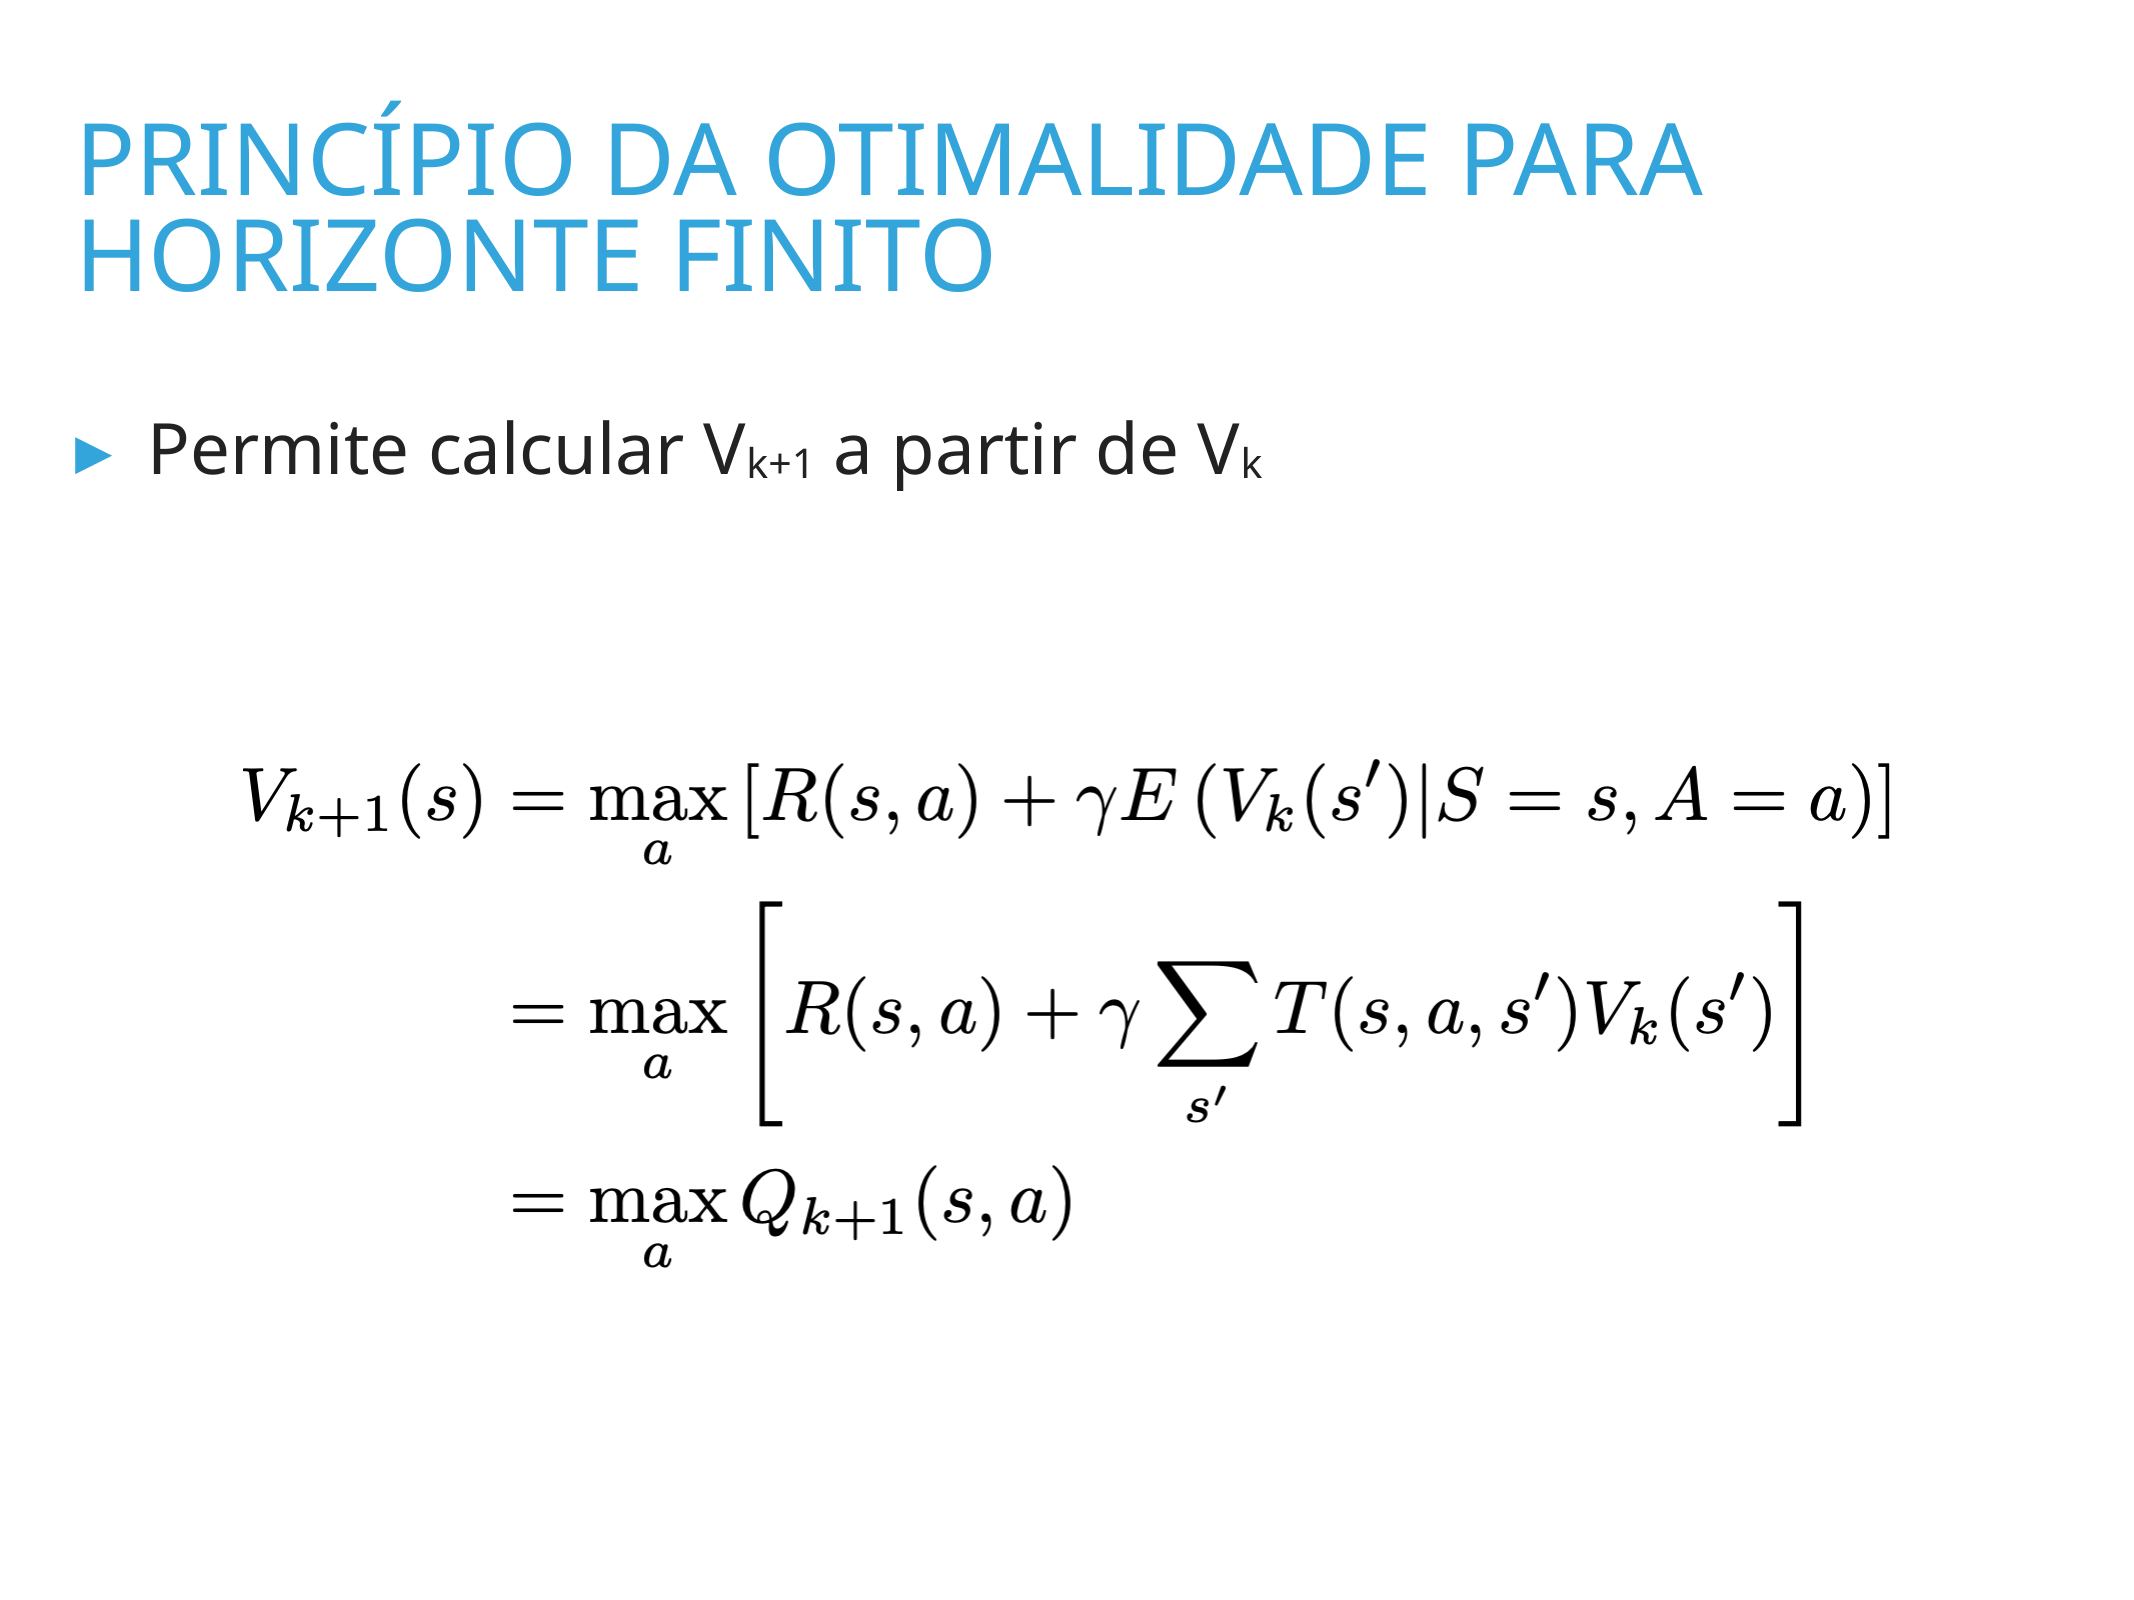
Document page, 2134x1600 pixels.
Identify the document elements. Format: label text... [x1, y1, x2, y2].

text_box princípio da otimAlidade para horizonte finito [66, 110, 2067, 230]
text_box Permite calcular Vk+1 a partir de Vk [66, 395, 2067, 654]
picture [243, 757, 1890, 1269]
